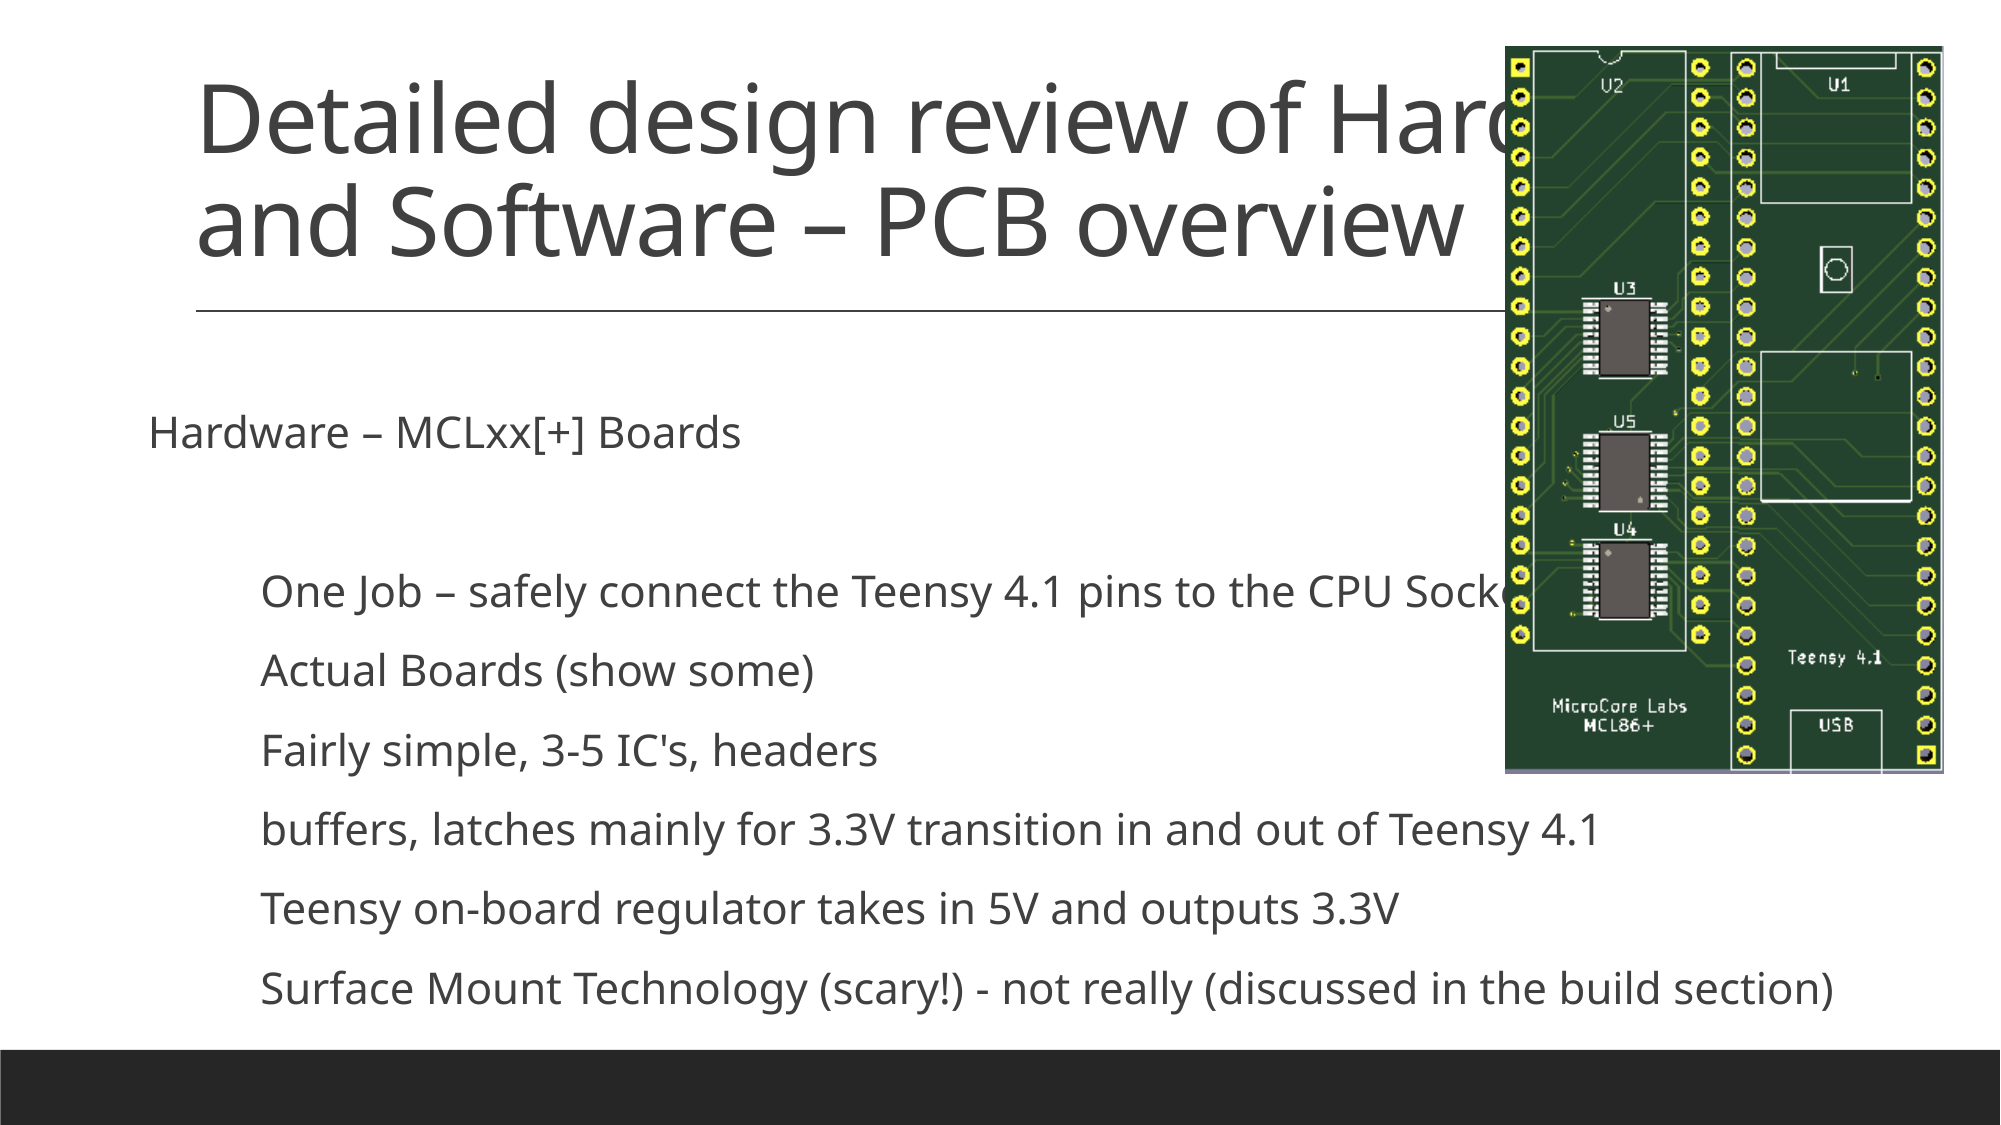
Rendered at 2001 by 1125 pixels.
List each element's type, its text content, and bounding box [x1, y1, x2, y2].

title Detailed design review of Hardware and Software – PCB overview [180, 47, 1503, 285]
list Hardware – MCLxx[+] Boards One Job – safely connect the Teensy 4.1 pins to the CPU Socket Actual Boards (show some) Fairly simple, 3-5 IC's, headers buffers, latches mainly for 3.3V transition in and out of Teensy 4.1 Teensy on-board regulator takes in 5V and outputs 3.3V Surface Mount Technology (scary!) - not really (discussed in the build section) [133, 392, 1852, 1057]
picture [1505, 46, 1944, 775]
